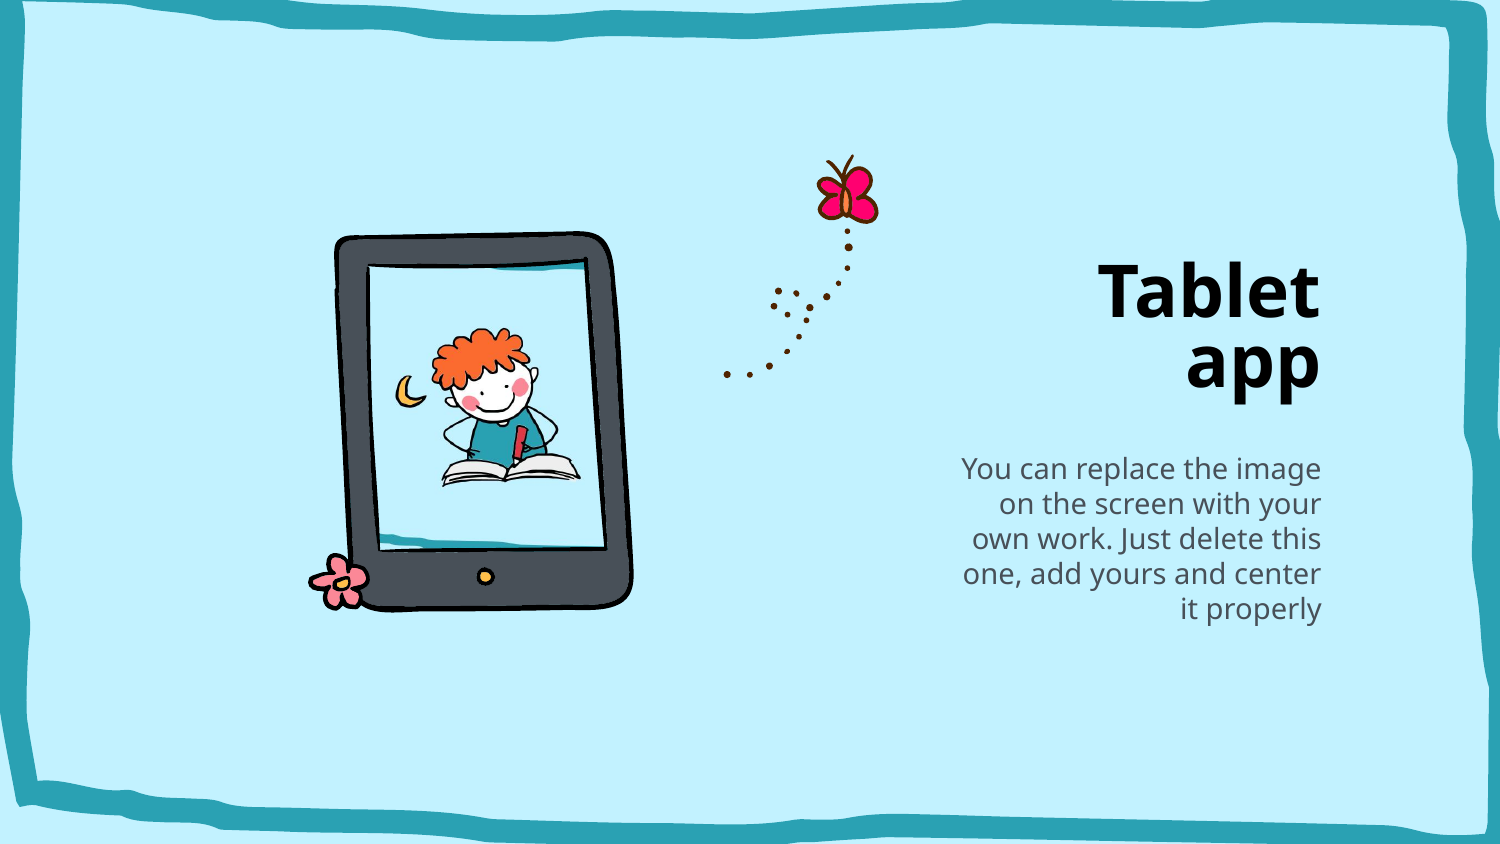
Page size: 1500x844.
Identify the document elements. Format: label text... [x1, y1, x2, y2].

title Tablet app [977, 238, 1337, 425]
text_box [307, 552, 371, 612]
subtitle You can replace the image on the screen with your own work. Just delete this one, add yours and center it properly [928, 435, 1337, 606]
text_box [333, 230, 635, 613]
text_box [726, 148, 860, 391]
